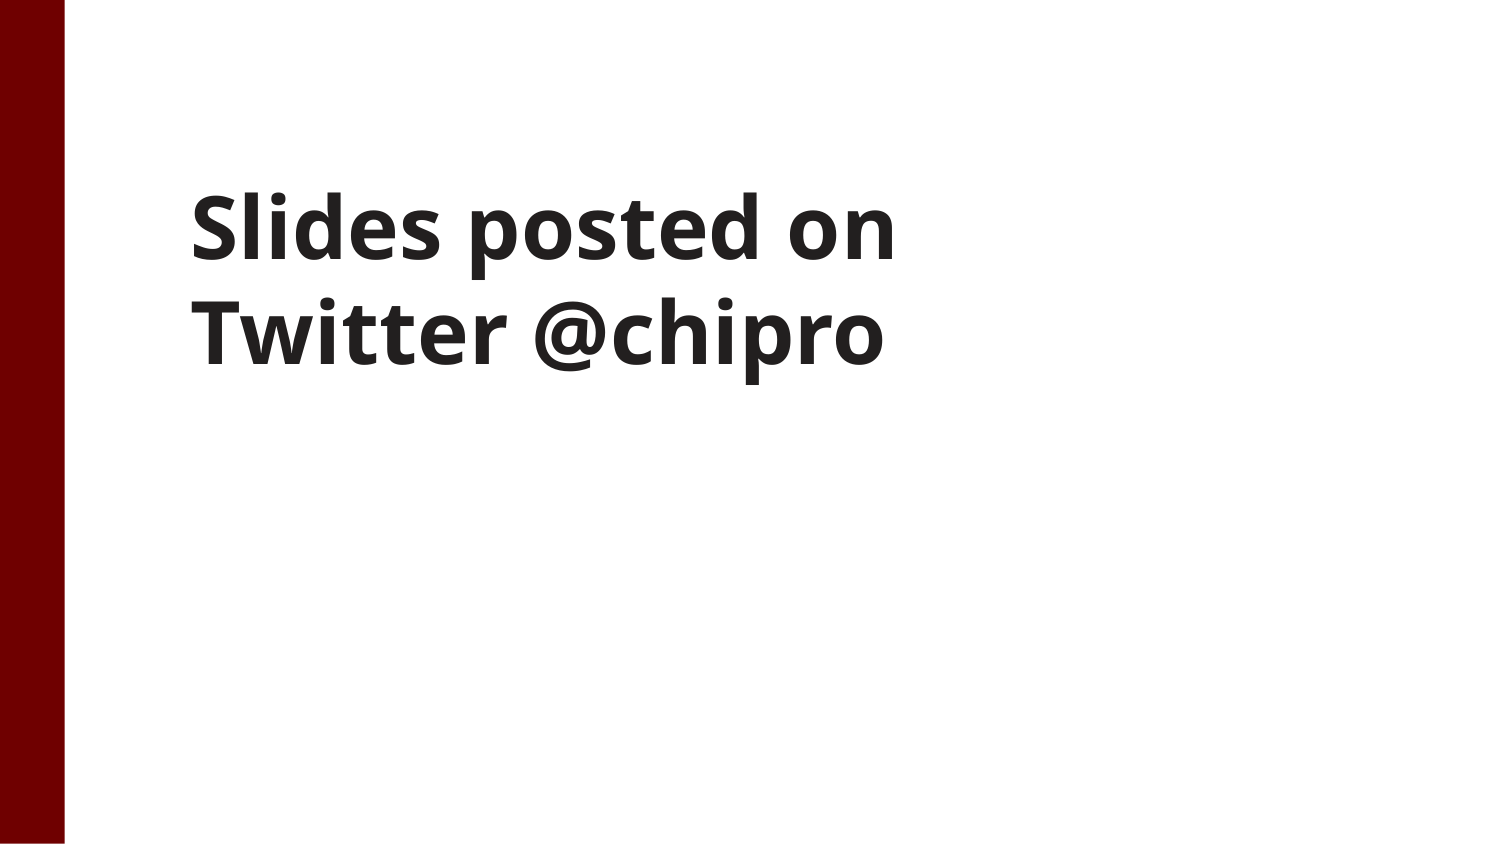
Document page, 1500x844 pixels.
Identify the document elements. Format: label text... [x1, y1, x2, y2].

text_box [0, 0, 65, 844]
title Slides posted on Twitter @chipro [175, 167, 1451, 397]
